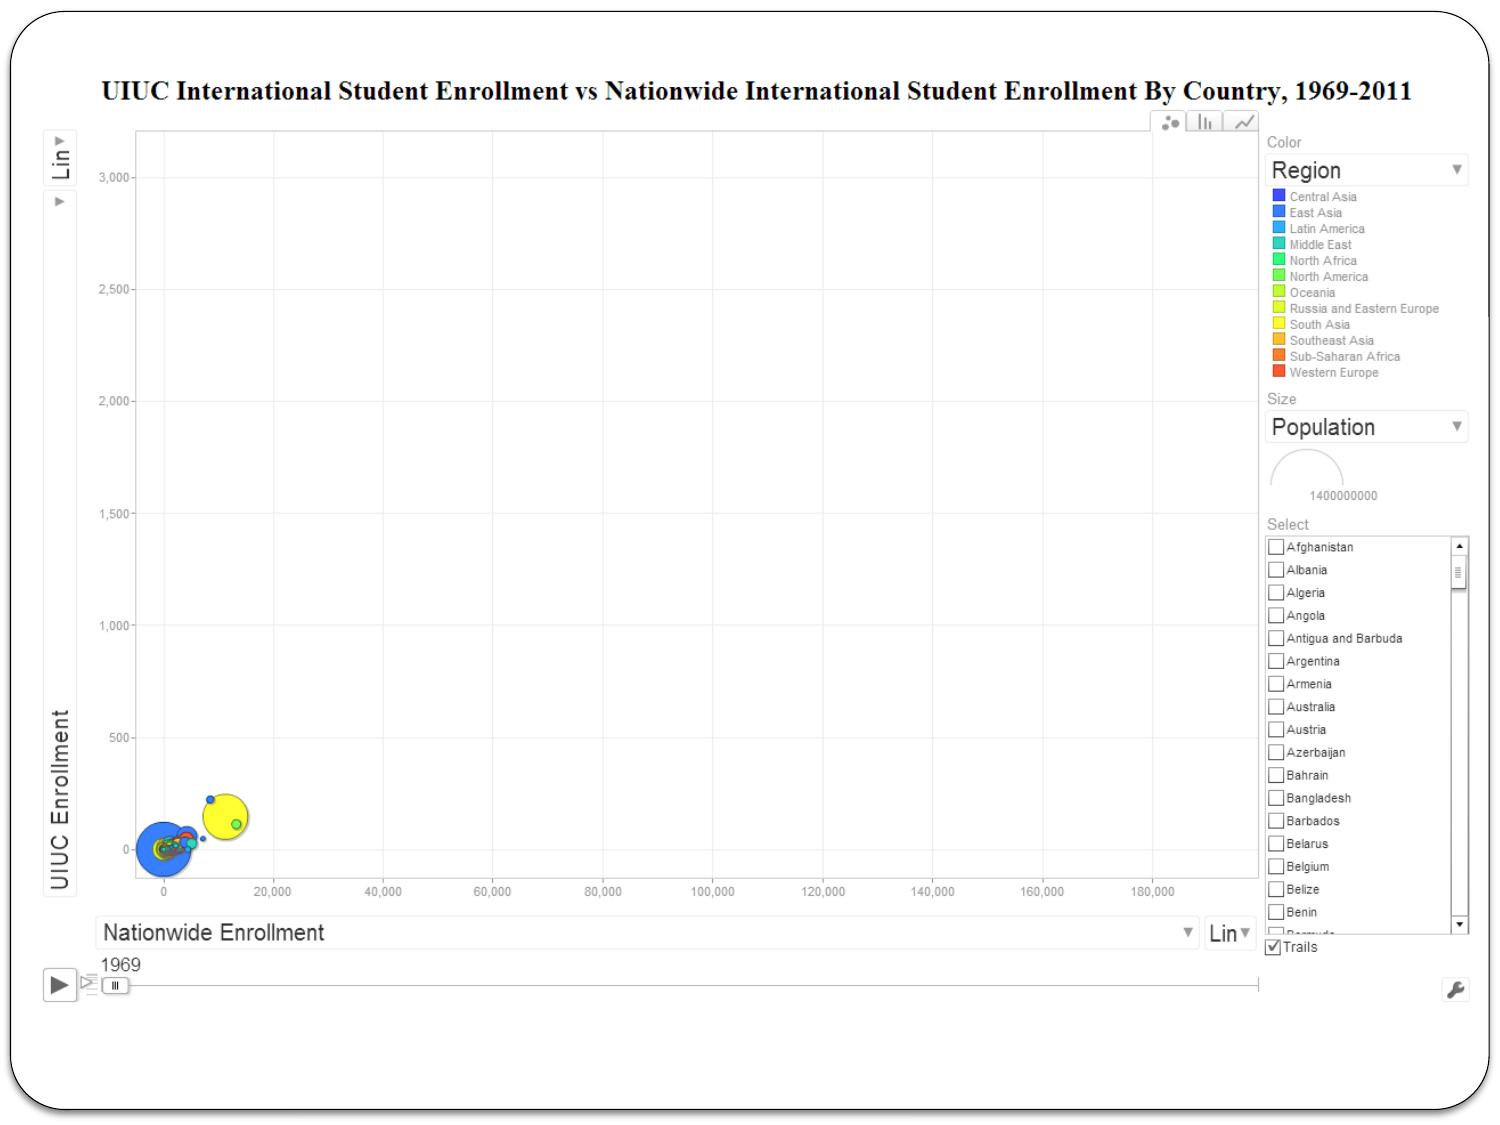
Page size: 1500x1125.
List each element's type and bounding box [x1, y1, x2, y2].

picture [26, 70, 1478, 1025]
